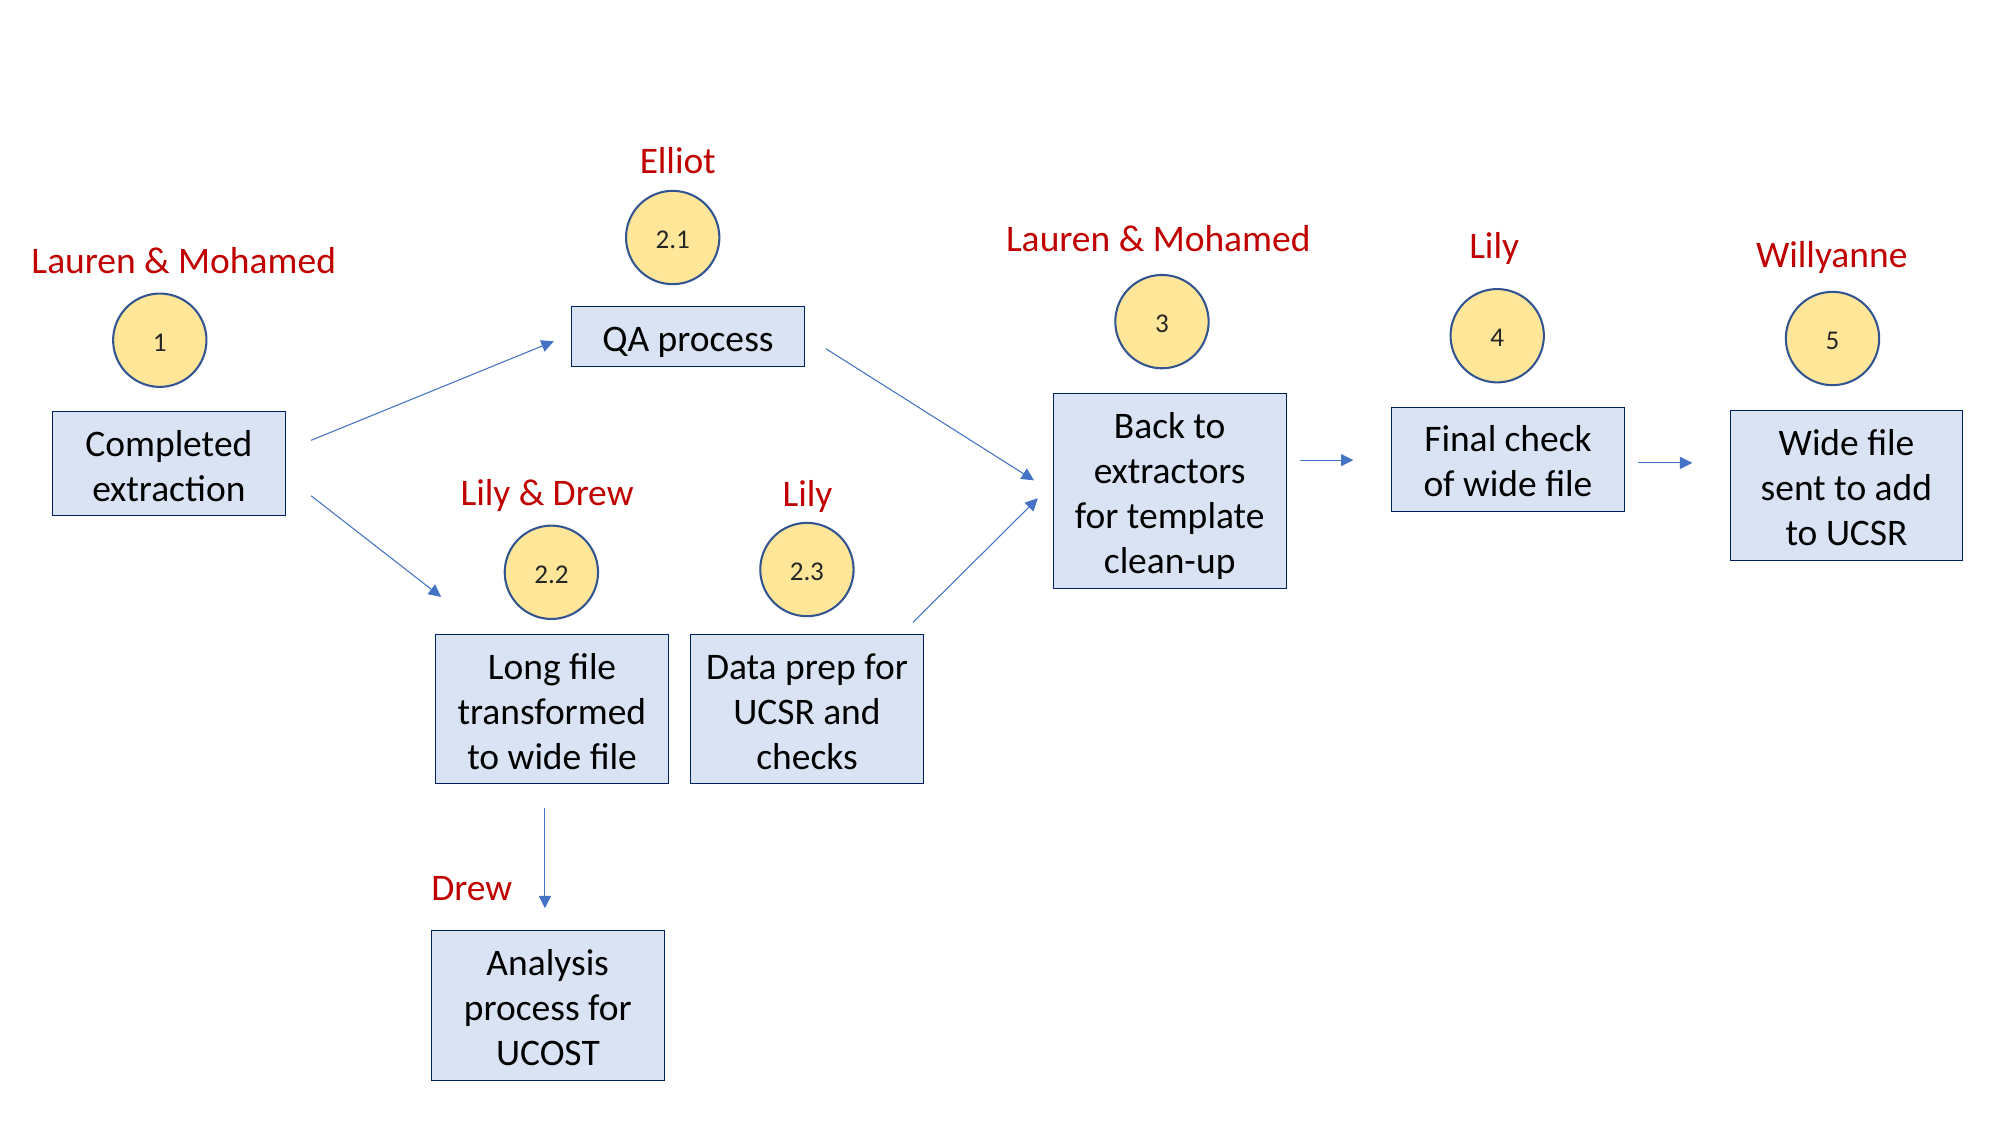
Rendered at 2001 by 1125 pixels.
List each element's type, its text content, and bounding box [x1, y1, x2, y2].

text_box Wide file sent to add to UCSR [1730, 410, 1963, 561]
text_box Long file transformed to wide file [435, 634, 669, 784]
text_box 5 [1784, 290, 1881, 387]
text_box Lily & Drew [445, 460, 698, 521]
text_box QA process [571, 306, 805, 367]
text_box Lily [1454, 213, 1547, 273]
text_box 2.2 [503, 524, 600, 620]
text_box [311, 341, 554, 441]
text_box 2.1 [625, 189, 721, 286]
text_box Analysis process for UCOST [431, 930, 665, 1081]
text_box Lily [767, 461, 861, 521]
text_box 2.3 [759, 521, 855, 618]
text_box Drew [416, 855, 669, 916]
text_box 1 [112, 292, 208, 388]
text_box Willyanne [1741, 222, 1952, 283]
text_box Completed extraction [52, 411, 286, 516]
text_box Data prep for UCSR and checks [690, 634, 924, 784]
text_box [912, 498, 1038, 623]
text_box Elliot [624, 128, 752, 189]
text_box Lauren & Mohamed [16, 228, 387, 289]
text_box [825, 348, 1035, 481]
text_box 3 [1114, 273, 1210, 370]
text_box Lauren & Mohamed [991, 206, 1354, 266]
text_box Back to extractors for template clean-up [1053, 393, 1287, 589]
text_box 4 [1449, 288, 1545, 384]
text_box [311, 495, 442, 597]
text_box Final check of wide file [1391, 407, 1625, 512]
